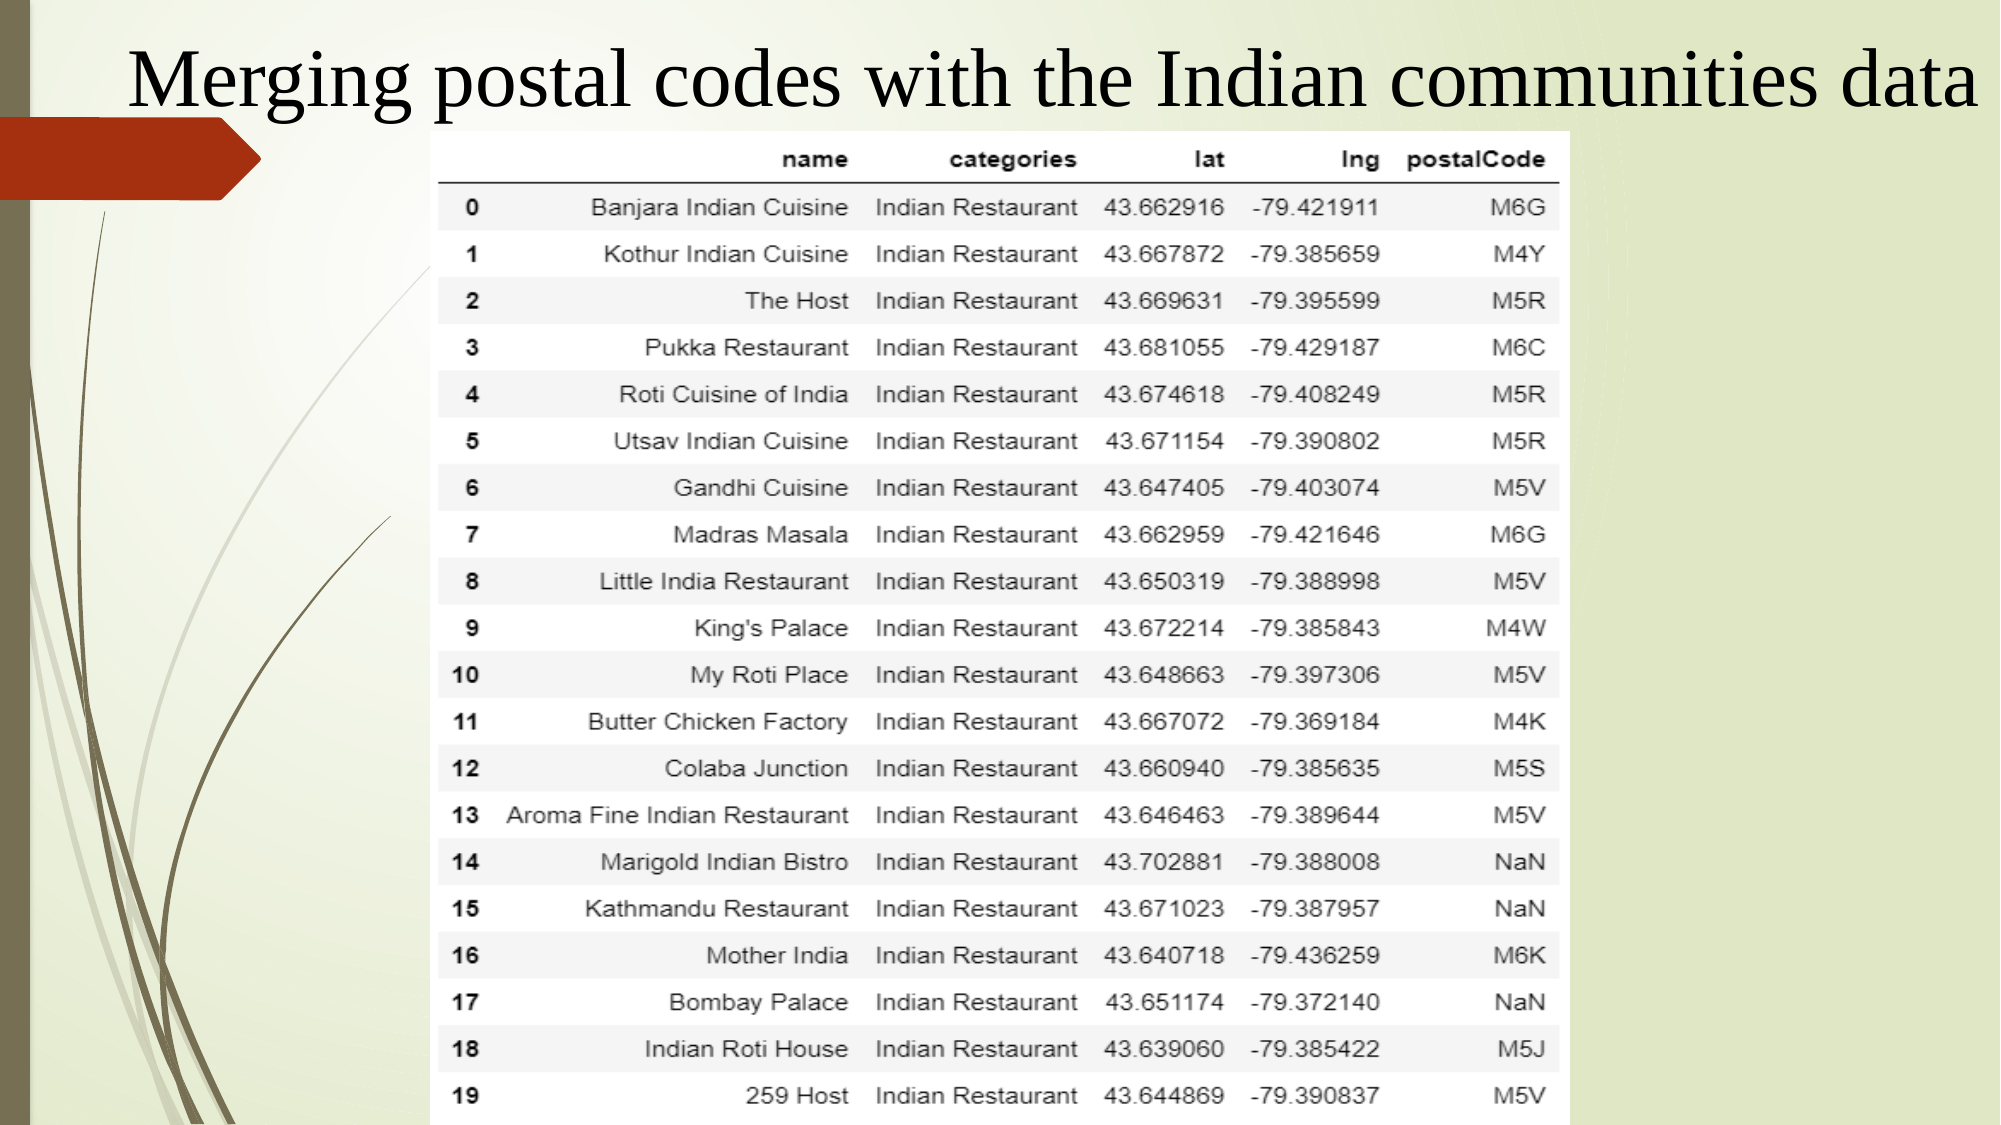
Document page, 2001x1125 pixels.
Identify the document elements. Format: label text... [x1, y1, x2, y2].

picture [430, 131, 1570, 1125]
text_box Merging postal codes with the Indian communities data [112, 15, 1997, 131]
